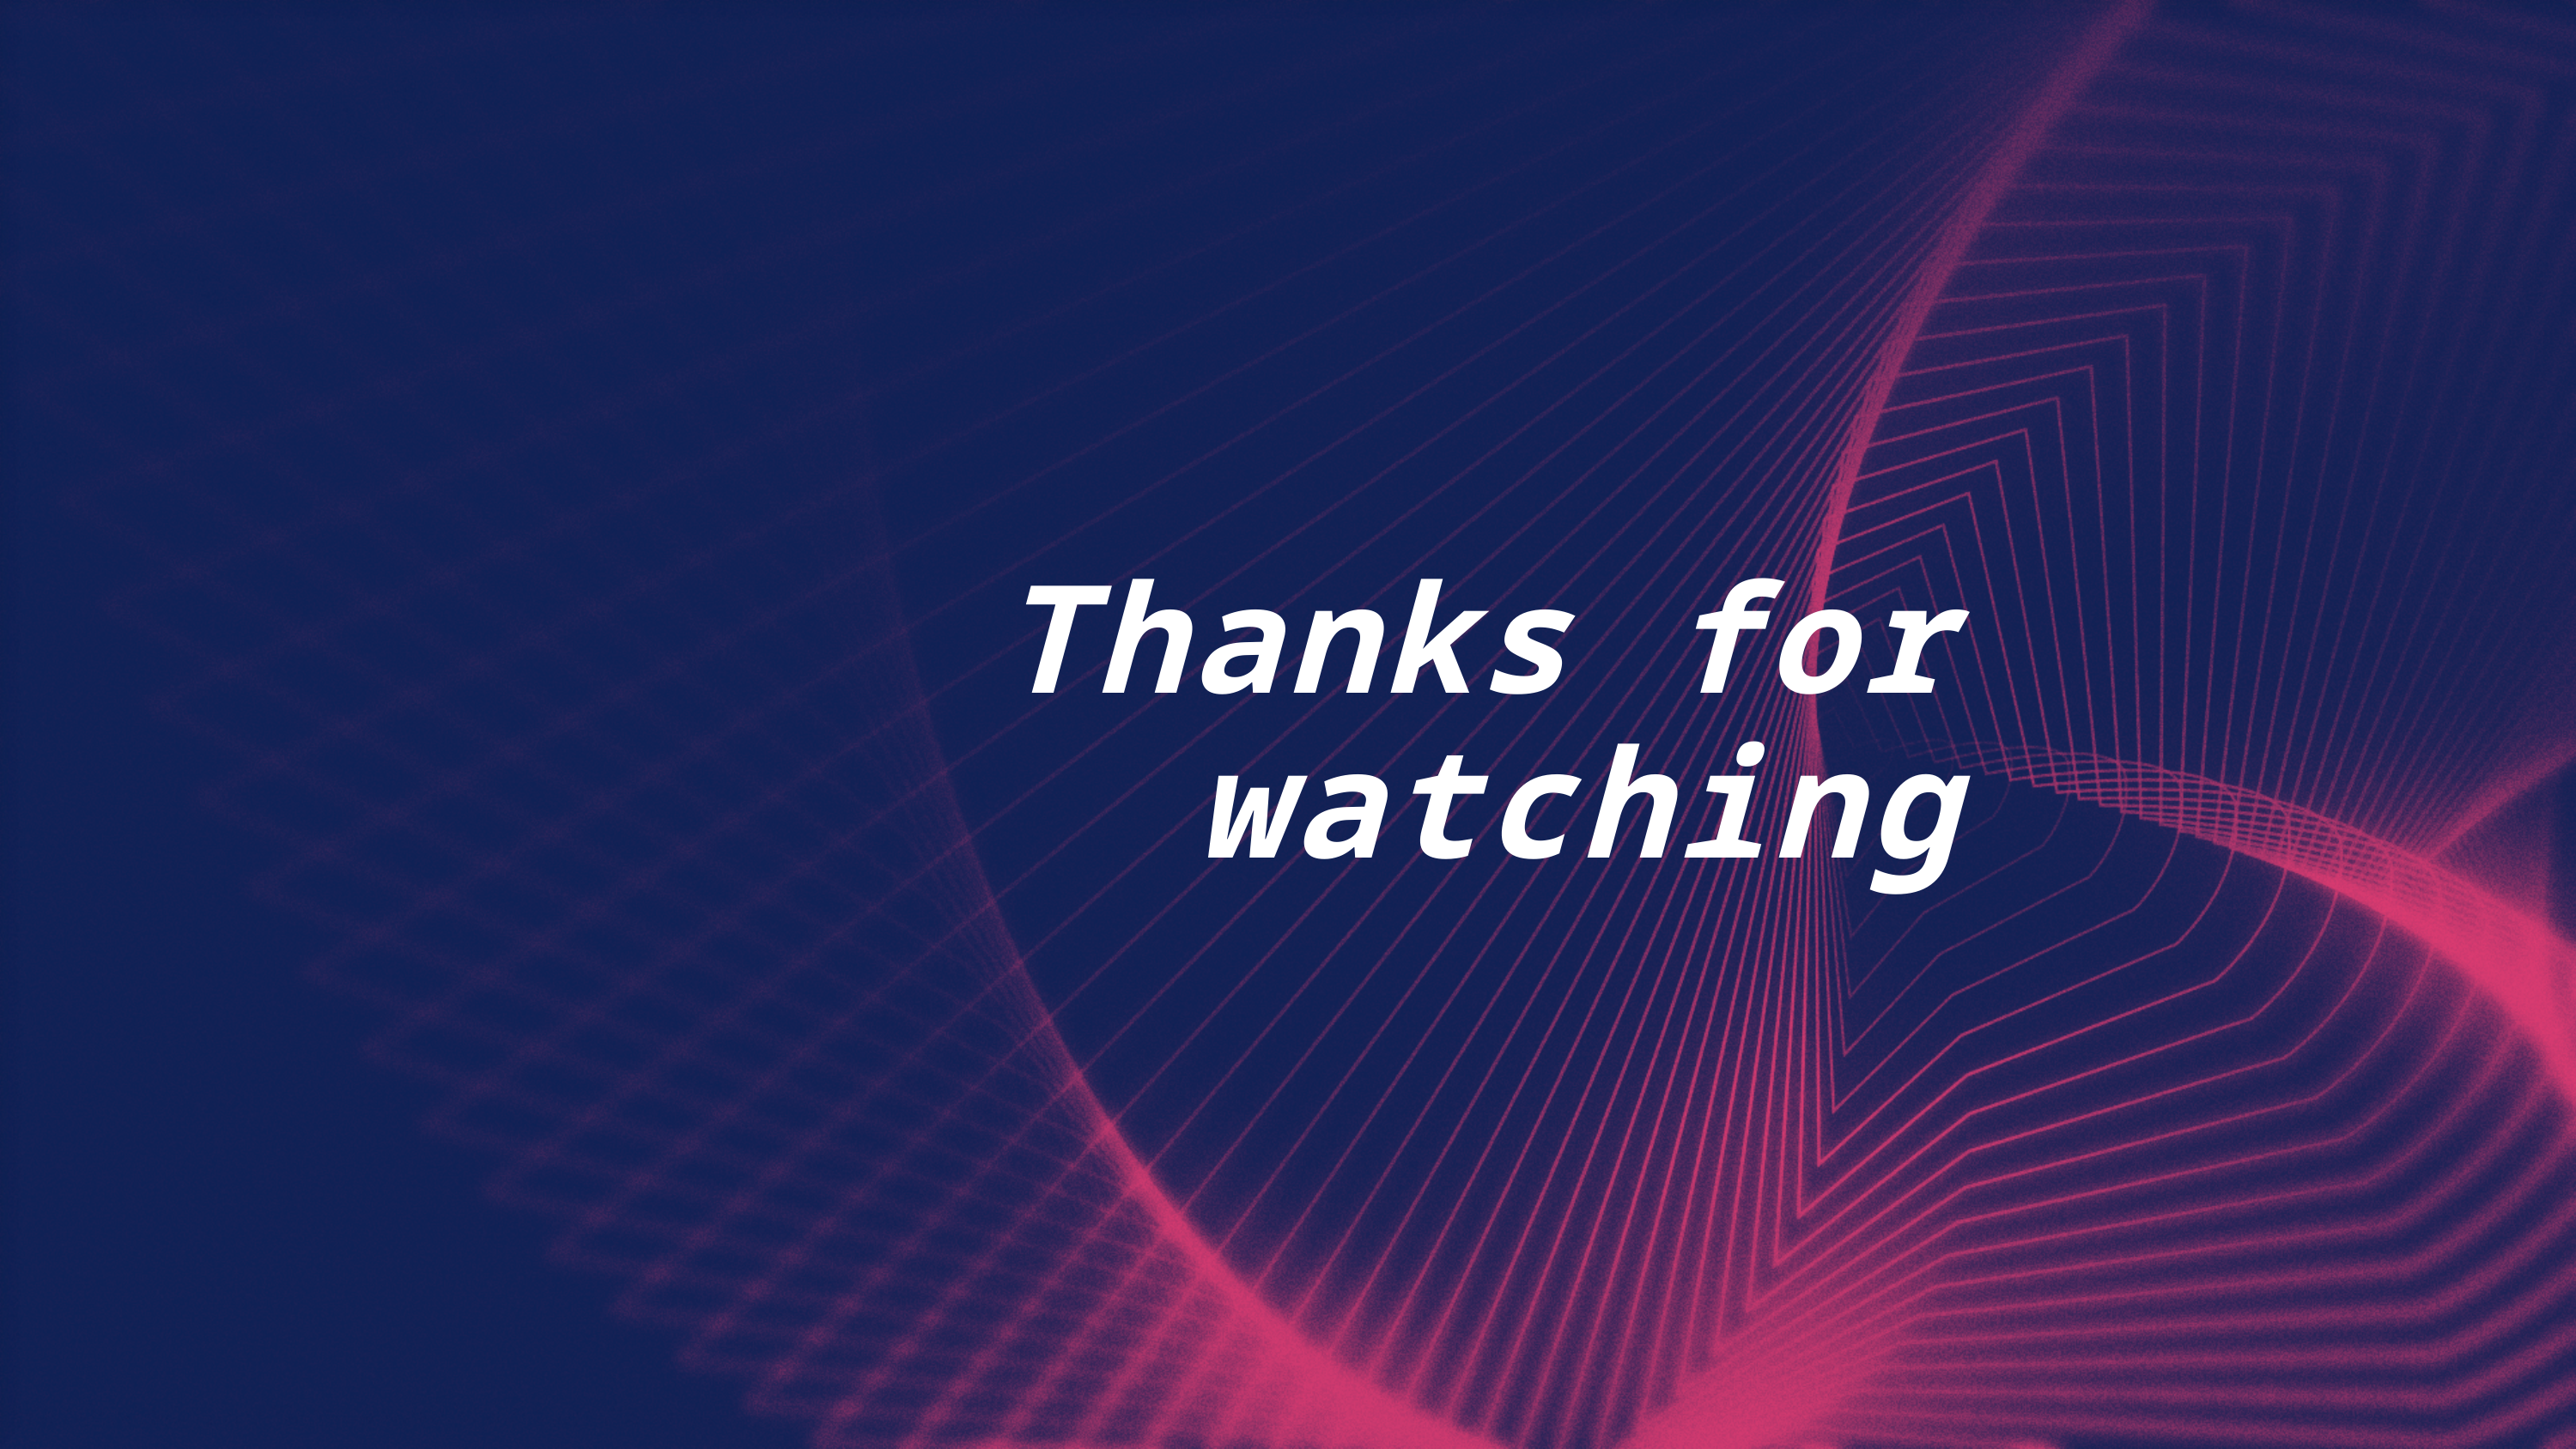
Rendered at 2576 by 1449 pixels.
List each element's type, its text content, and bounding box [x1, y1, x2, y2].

text_box [0, 0, 2576, 1449]
text_box Thanks for watching [246, 558, 1958, 888]
